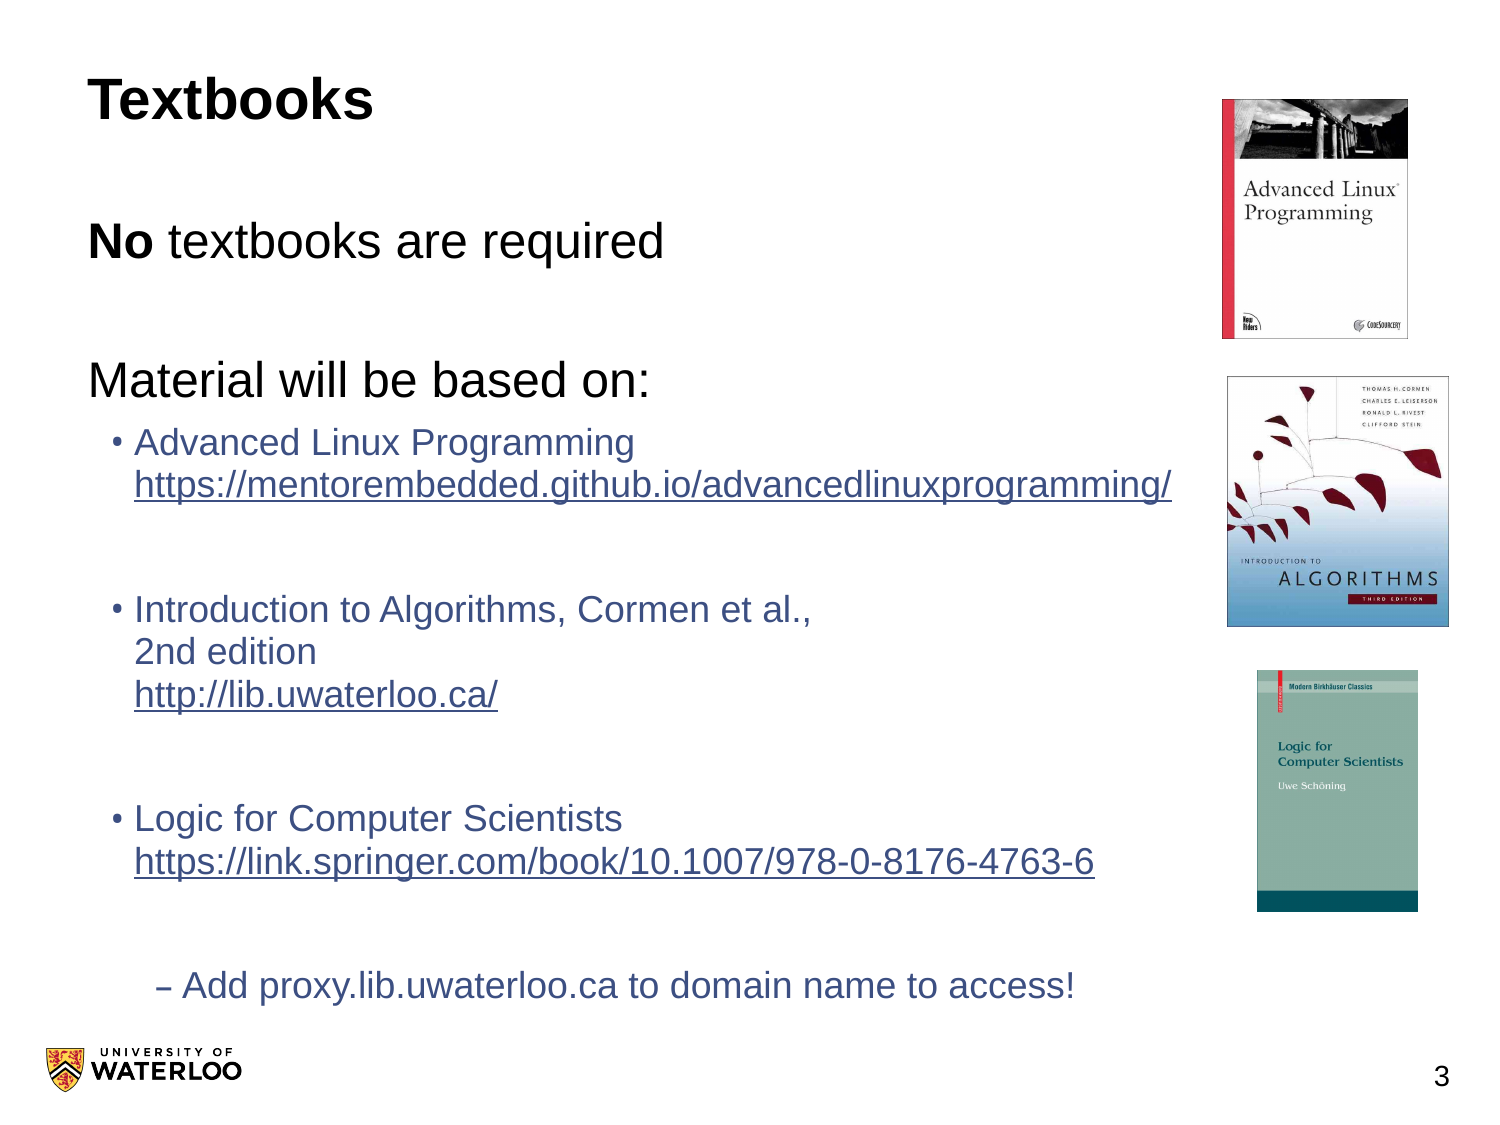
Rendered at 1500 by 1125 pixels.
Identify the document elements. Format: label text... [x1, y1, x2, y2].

picture [1226, 376, 1449, 628]
picture [8, 1016, 279, 1125]
picture [1222, 99, 1408, 339]
list No textbooks are required Material will be based on: Advanced Linux Programming https://mentorembedded.github.io/advancedlinuxprogramming/ Introduction to Algorithms, Cormen et al., 2nd edition http://lib.uwaterloo.ca/ Logic for Computer Scientists https://link.springer.com/book/10.1007/978-0-8176-4763-6 Add proxy.lib.uwaterloo.ca to domain name to access! [87, 212, 1426, 1001]
picture [1257, 670, 1418, 913]
title Textbooks [87, 69, 1426, 133]
